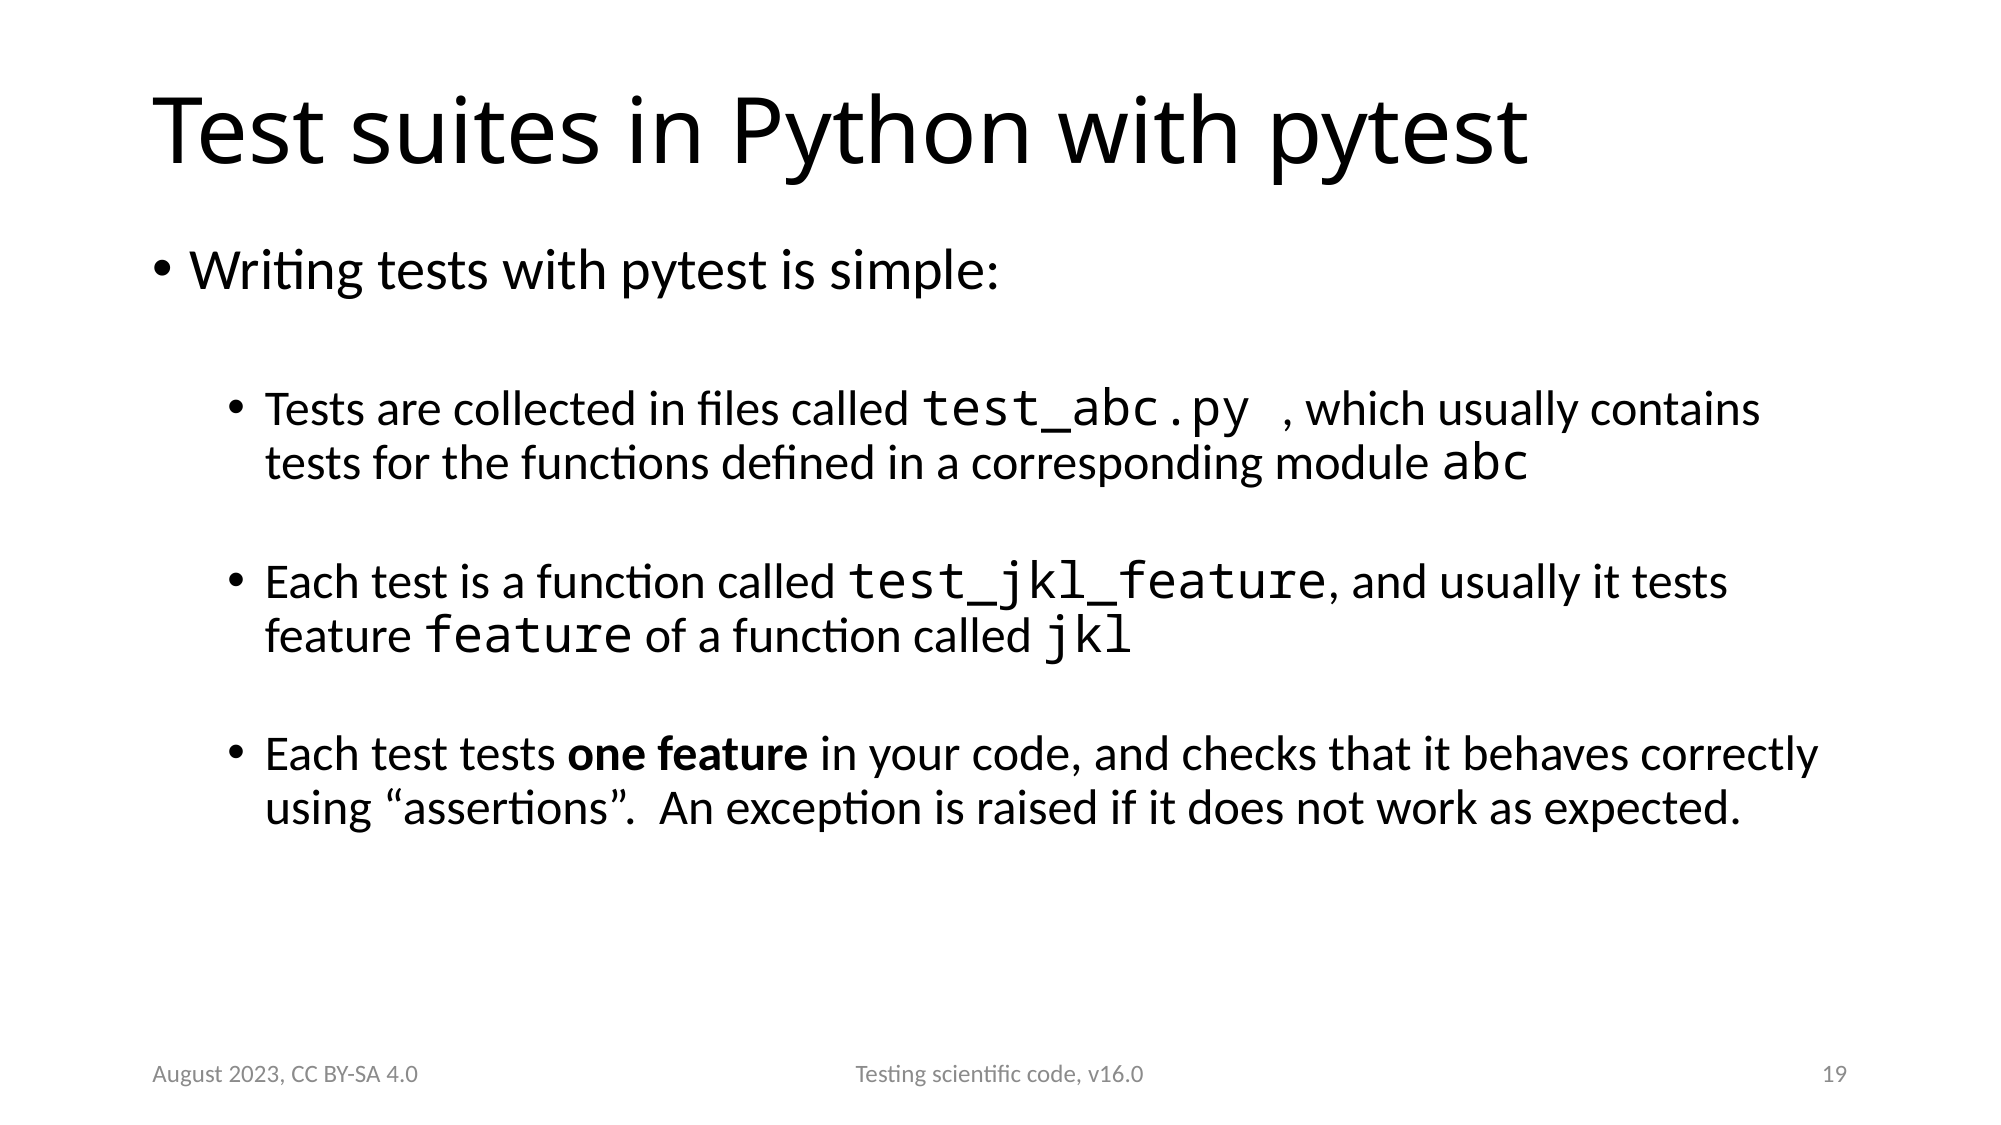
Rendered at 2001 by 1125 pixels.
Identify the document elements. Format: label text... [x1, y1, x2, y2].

list Writing tests with pytest is simple: Tests are collected in files called test_abc.py , which usually contains tests for the functions defined in a corresponding module abc Each test is a function called test_jkl_feature, and usually it tests feature feature of a function called jkl Each test tests one feature in your code, and checks that it behaves correctly using “assertions”. An exception is raised if it does not work as expected. [137, 231, 1863, 1014]
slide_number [137, 1042, 588, 1103]
footer Testing scientific code, v16.0 [662, 1042, 1338, 1103]
title Test suites in Python with pytest [137, 59, 1863, 209]
slide_number 19 [1412, 1042, 1863, 1103]
